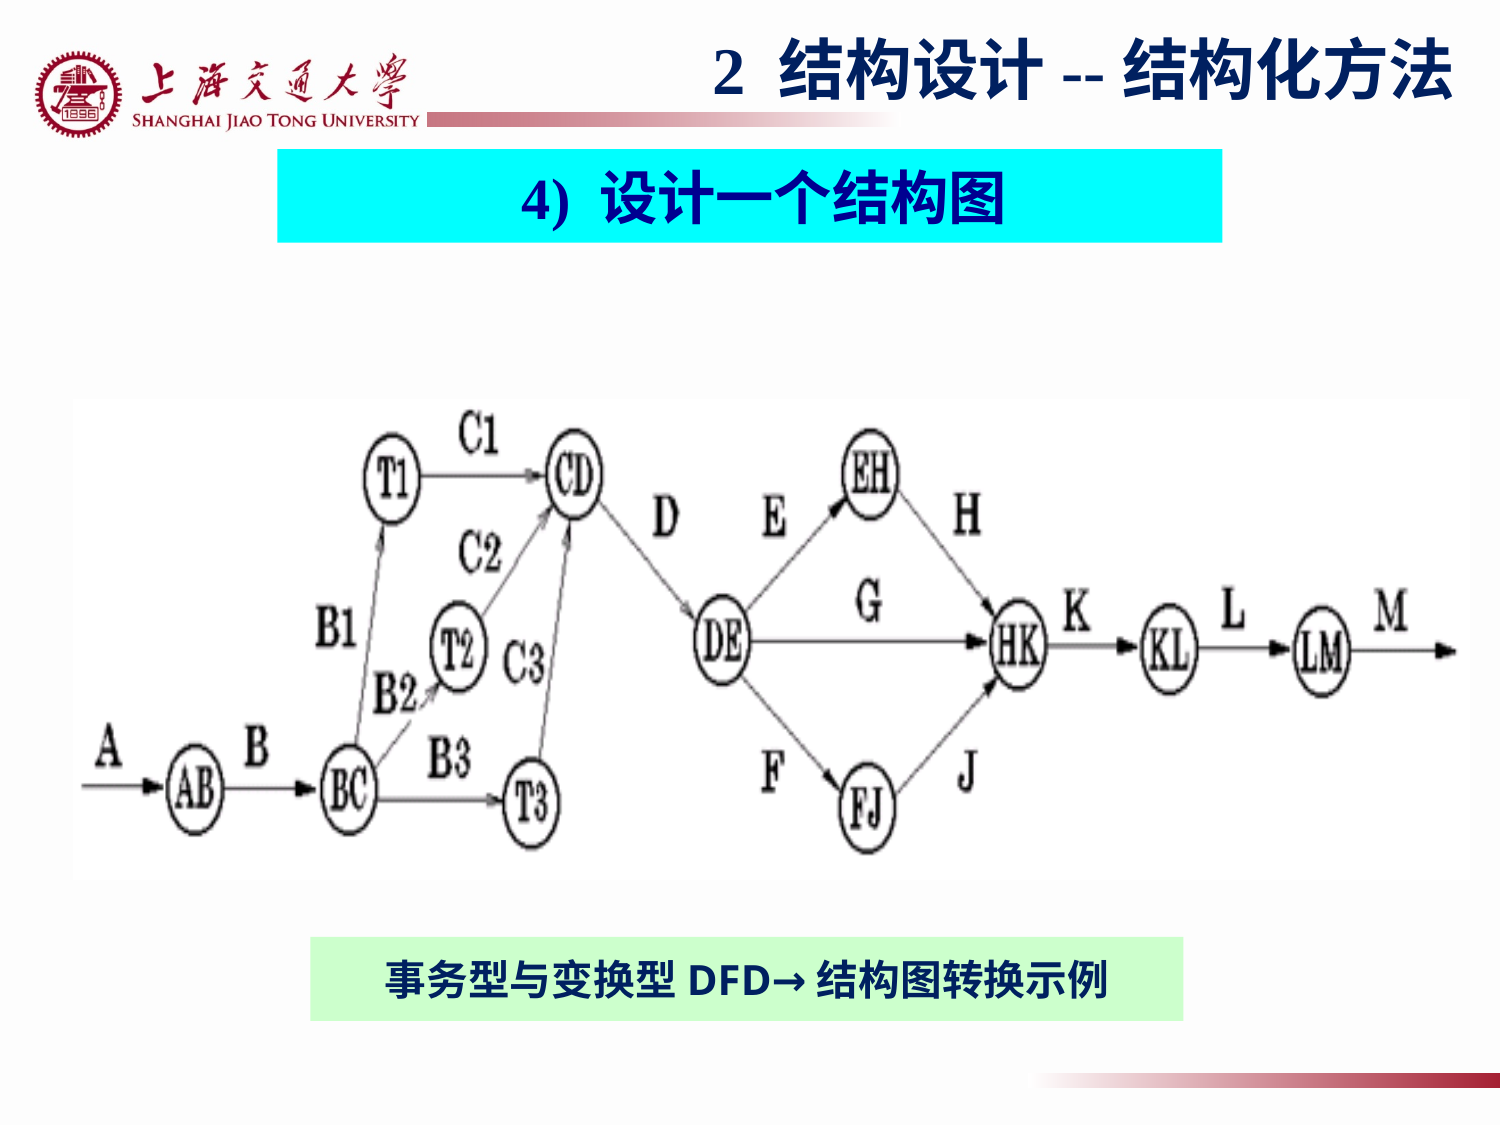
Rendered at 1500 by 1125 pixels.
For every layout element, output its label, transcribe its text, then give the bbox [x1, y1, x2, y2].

text_box 4) 设计一个结构图 [277, 149, 1223, 243]
picture [0, 0, 1500, 1125]
text_box 2 结构设计--结构化方法 [98, 19, 1471, 116]
text_box 事务型与变换型DFD→结构图转换示例 [310, 936, 1184, 1021]
